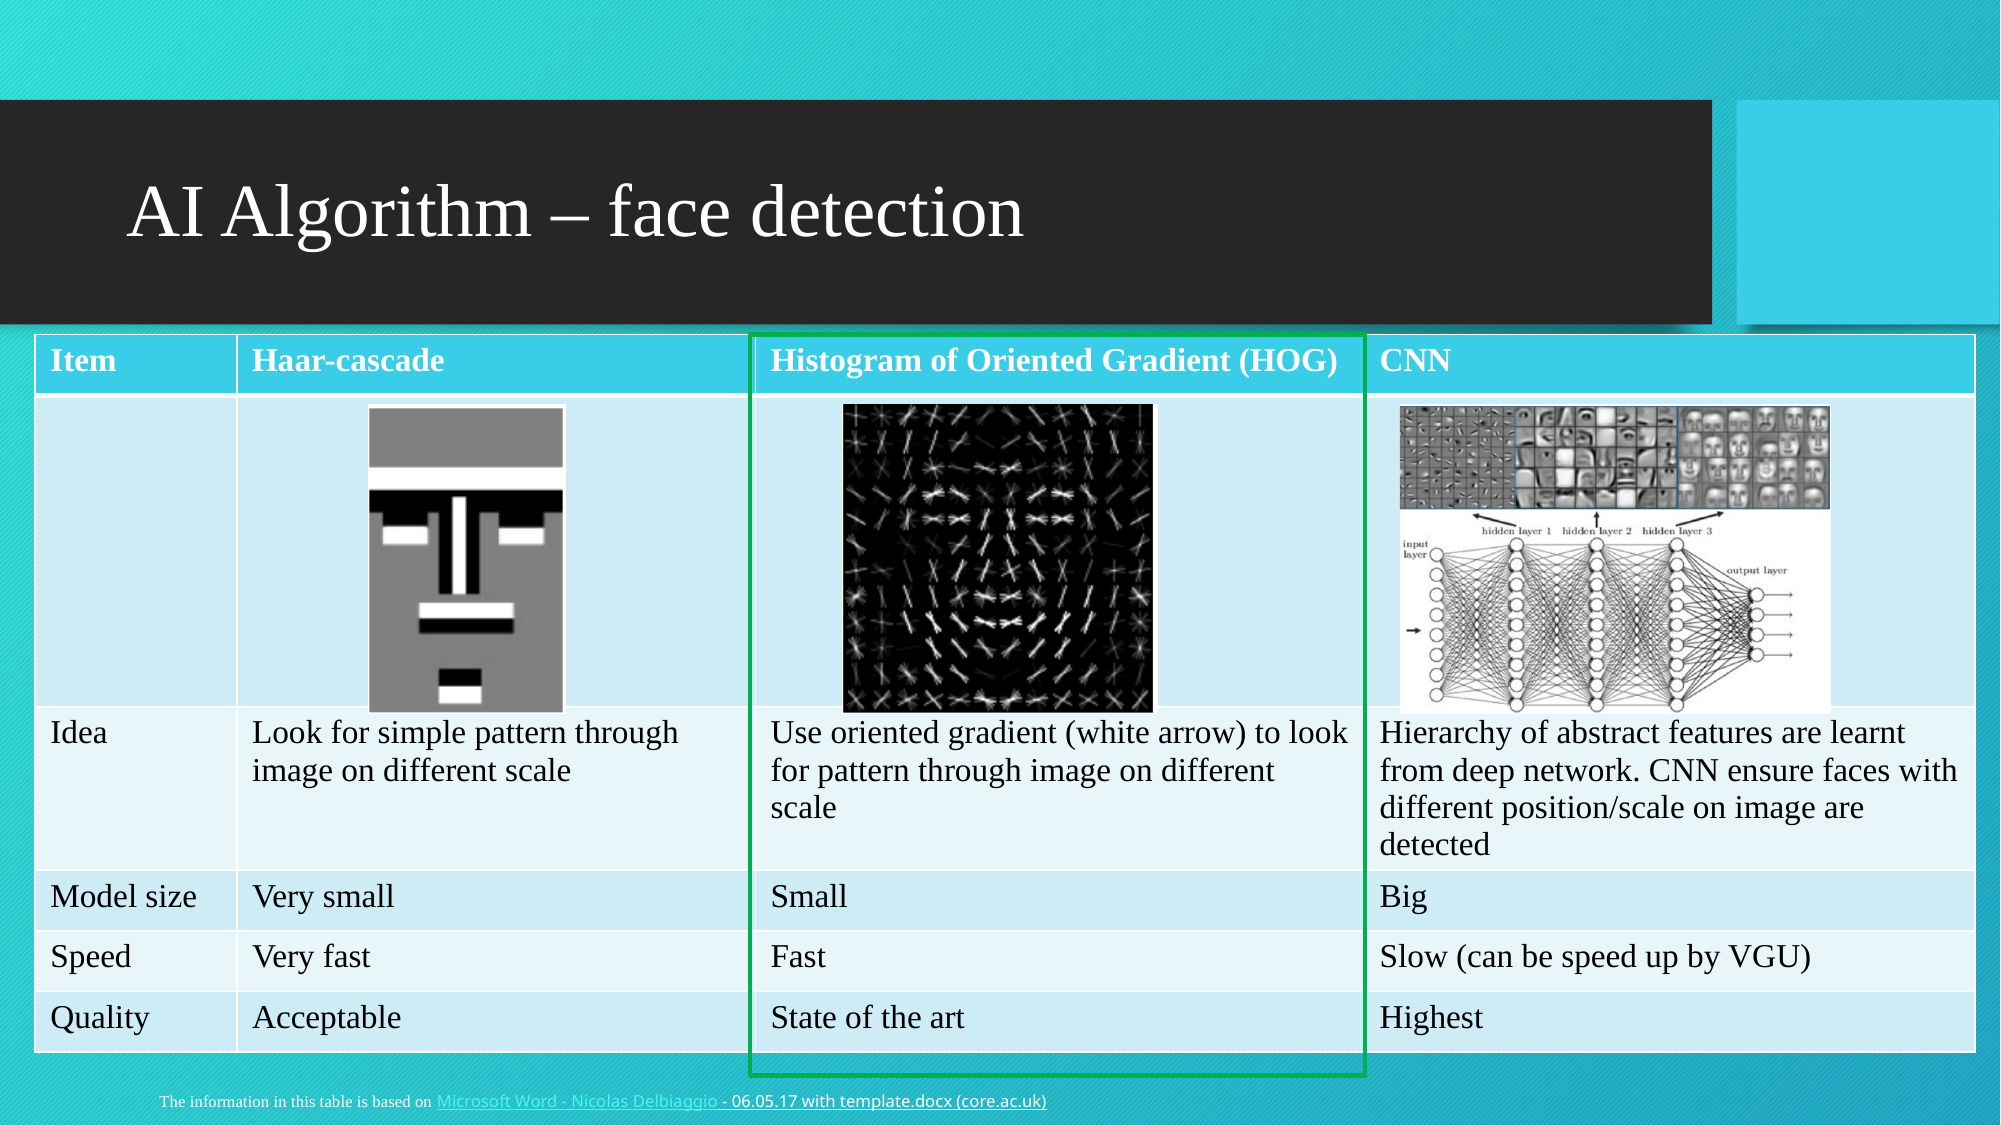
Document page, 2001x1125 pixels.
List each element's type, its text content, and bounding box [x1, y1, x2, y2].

picture [368, 404, 566, 714]
title AI Algorithm – face detection [111, 123, 1689, 301]
text_box [749, 334, 1366, 1076]
table_cell Very fast [238, 932, 749, 991]
table_cell Look for simple pattern through image on different scale [238, 708, 749, 869]
table_cell [36, 398, 236, 706]
table_header CNN [1366, 335, 1974, 393]
table_cell Idea [36, 708, 236, 869]
table_cell [1366, 398, 1974, 706]
table_cell Big [1366, 871, 1974, 930]
picture [1736, 325, 2000, 347]
table_cell Highest [1366, 992, 1974, 1051]
picture [0, 325, 1713, 376]
picture [1399, 404, 1832, 714]
table_cell Quality [36, 992, 236, 1051]
table_cell Hierarchy of abstract features are learnt from deep network. CNN ensure faces with different position/scale on image are detected [1366, 708, 1974, 869]
table_header Haar-cascade [238, 335, 749, 393]
picture [841, 404, 1159, 715]
text_box The information in this table is based on Microsoft Word - Nicolas Delbiaggio - 06.05.17 with template.docx (core.ac.uk) [144, 1083, 1696, 1122]
table_cell [238, 398, 749, 706]
table_cell Very small [238, 871, 749, 930]
table_cell Model size [36, 871, 236, 930]
table_cell Speed [36, 932, 236, 991]
table_cell Slow (can be speed up by VGU) [1366, 932, 1974, 991]
table_header Item [36, 335, 236, 393]
table_cell Acceptable [238, 992, 749, 1051]
